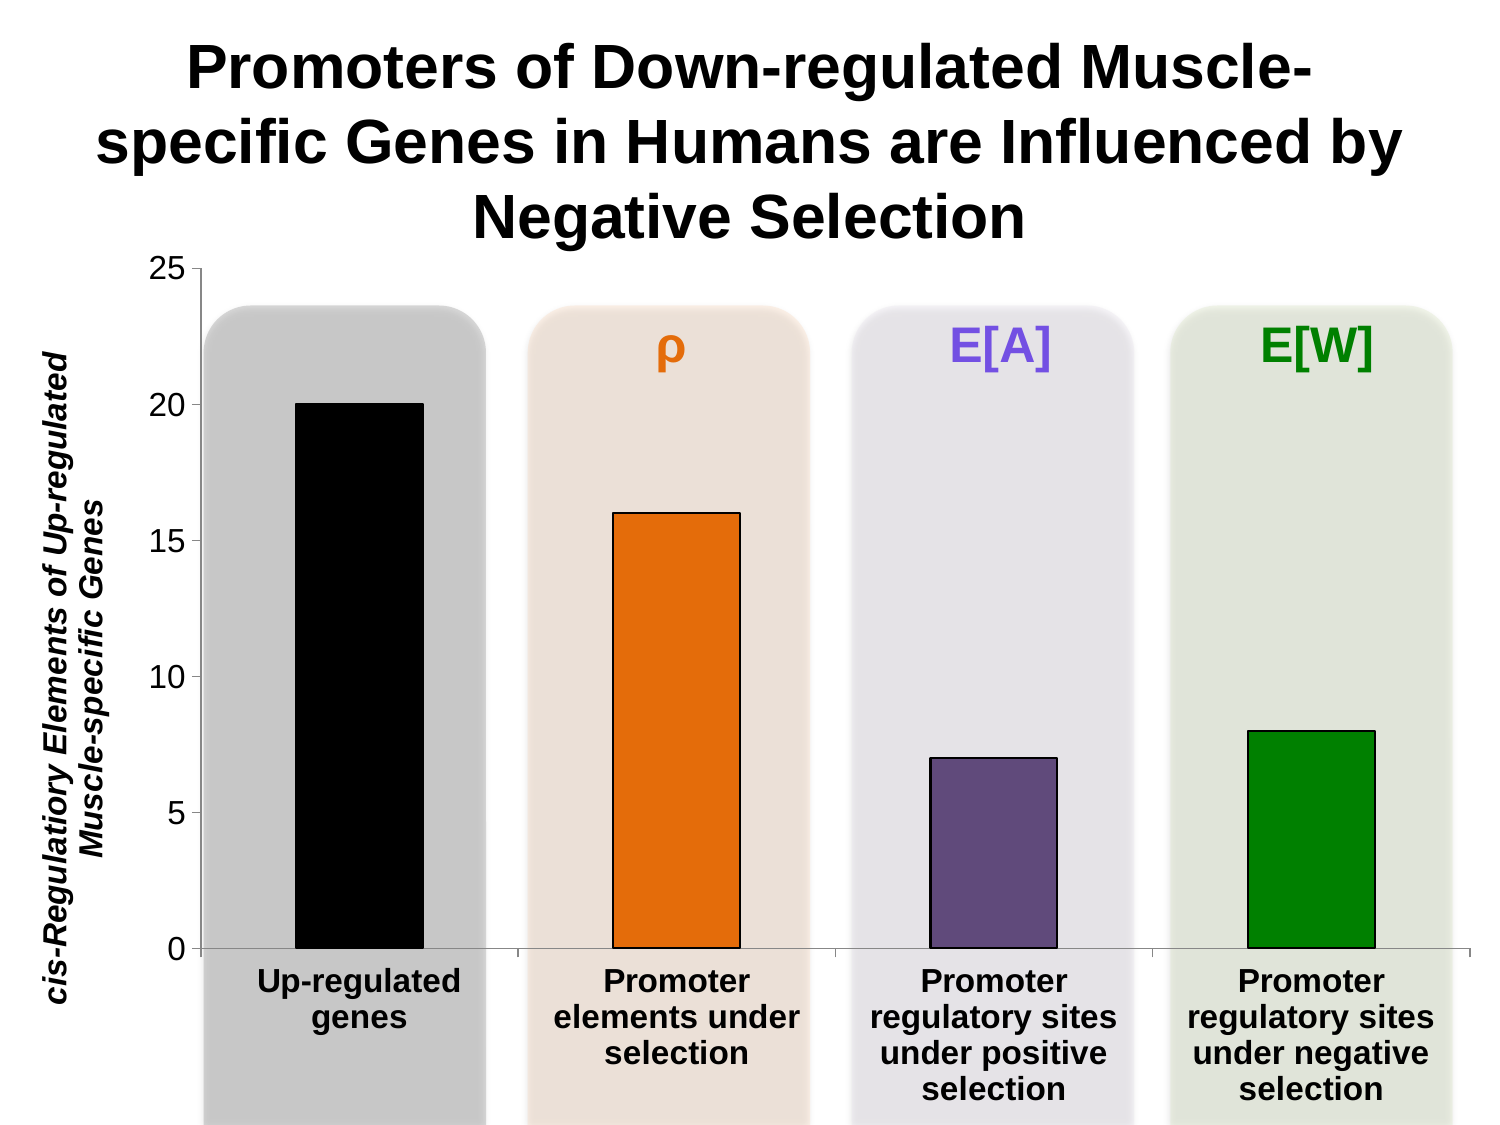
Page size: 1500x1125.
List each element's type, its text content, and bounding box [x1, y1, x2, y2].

title Promoters of Down-regulated Muscle-specific Genes in Humans are Influenced by Negative Selection [75, 45, 1425, 231]
chart [0, 232, 1500, 1125]
